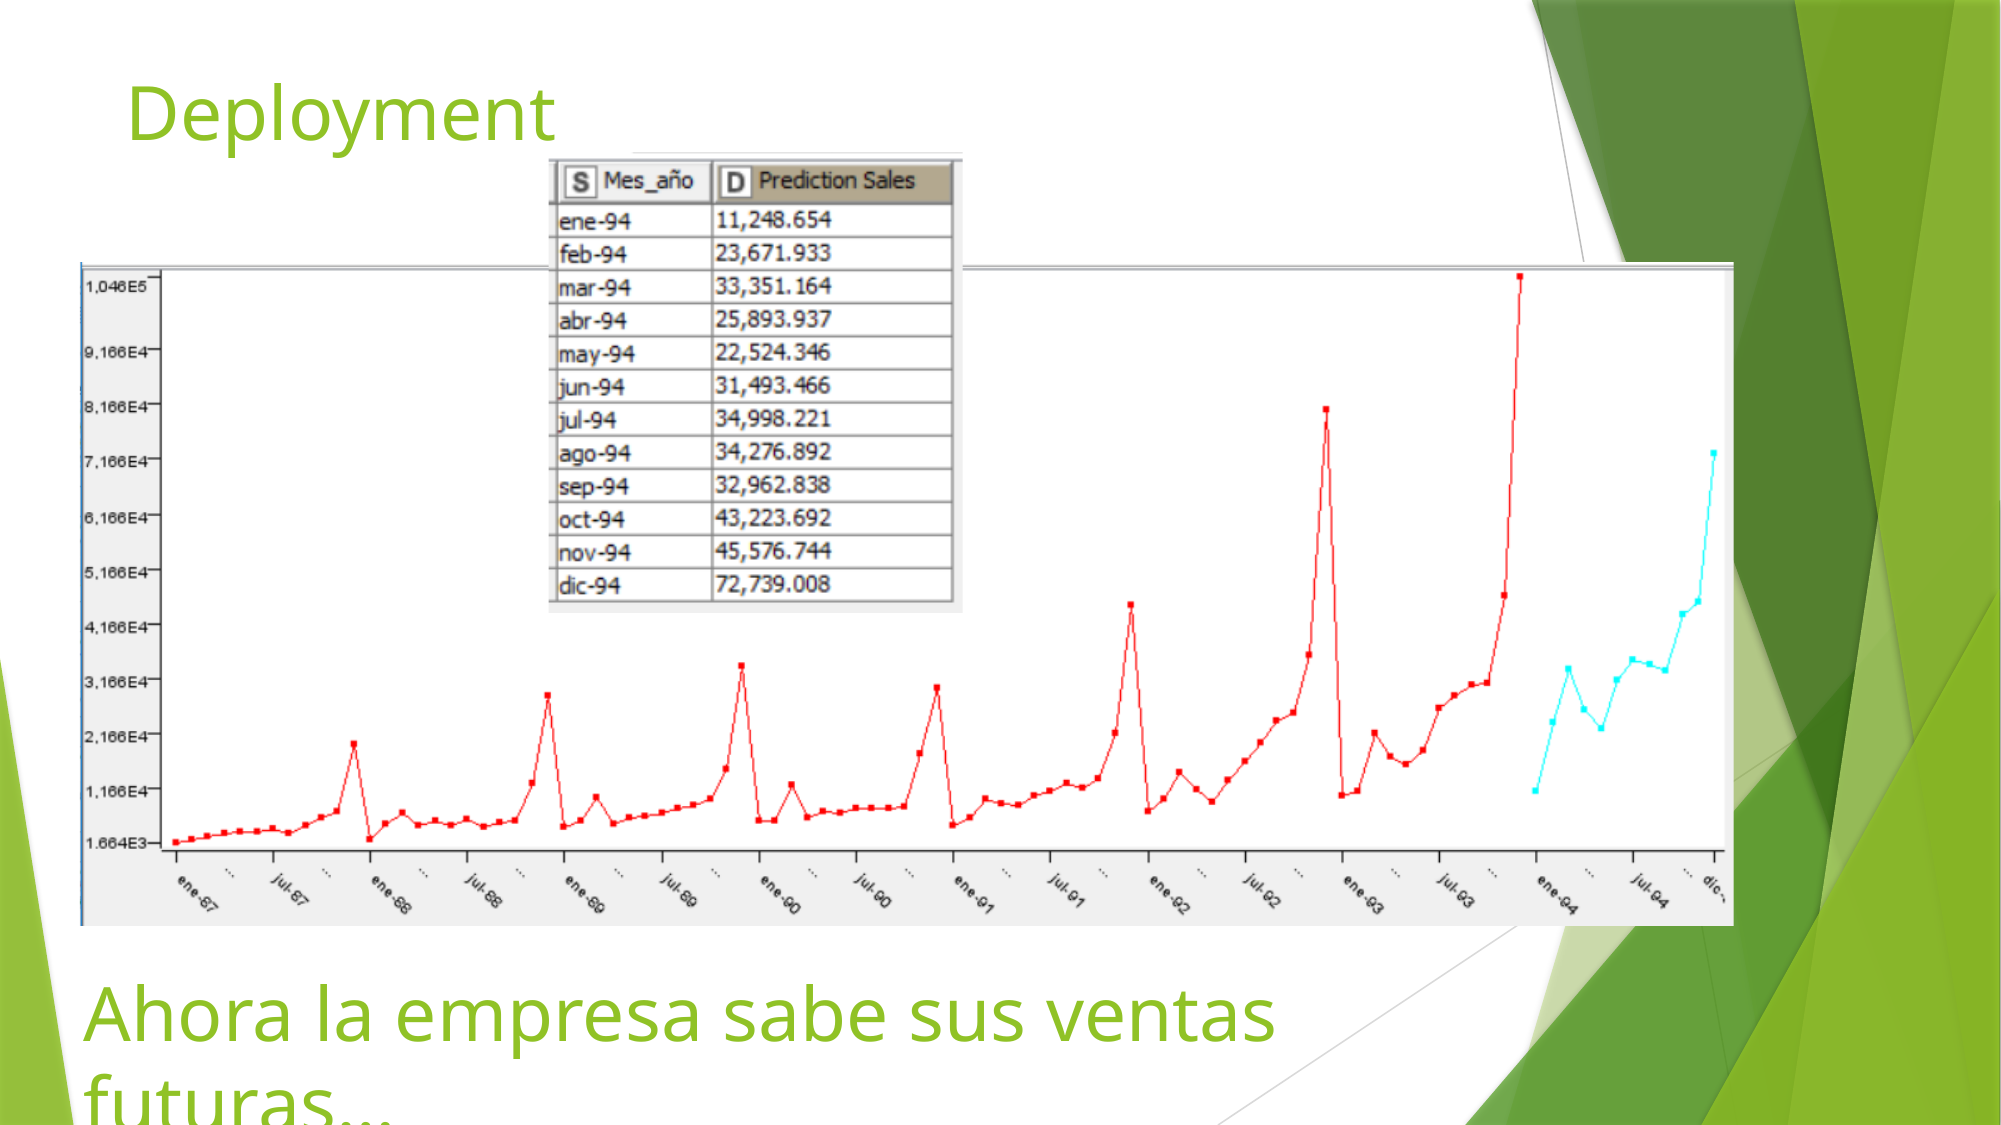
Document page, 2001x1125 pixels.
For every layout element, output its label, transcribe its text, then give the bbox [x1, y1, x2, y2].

text_box Deployment [111, 58, 1648, 209]
text_box Ahora la empresa sabe sus ventas futuras… [68, 959, 1606, 1111]
picture [79, 152, 1735, 927]
